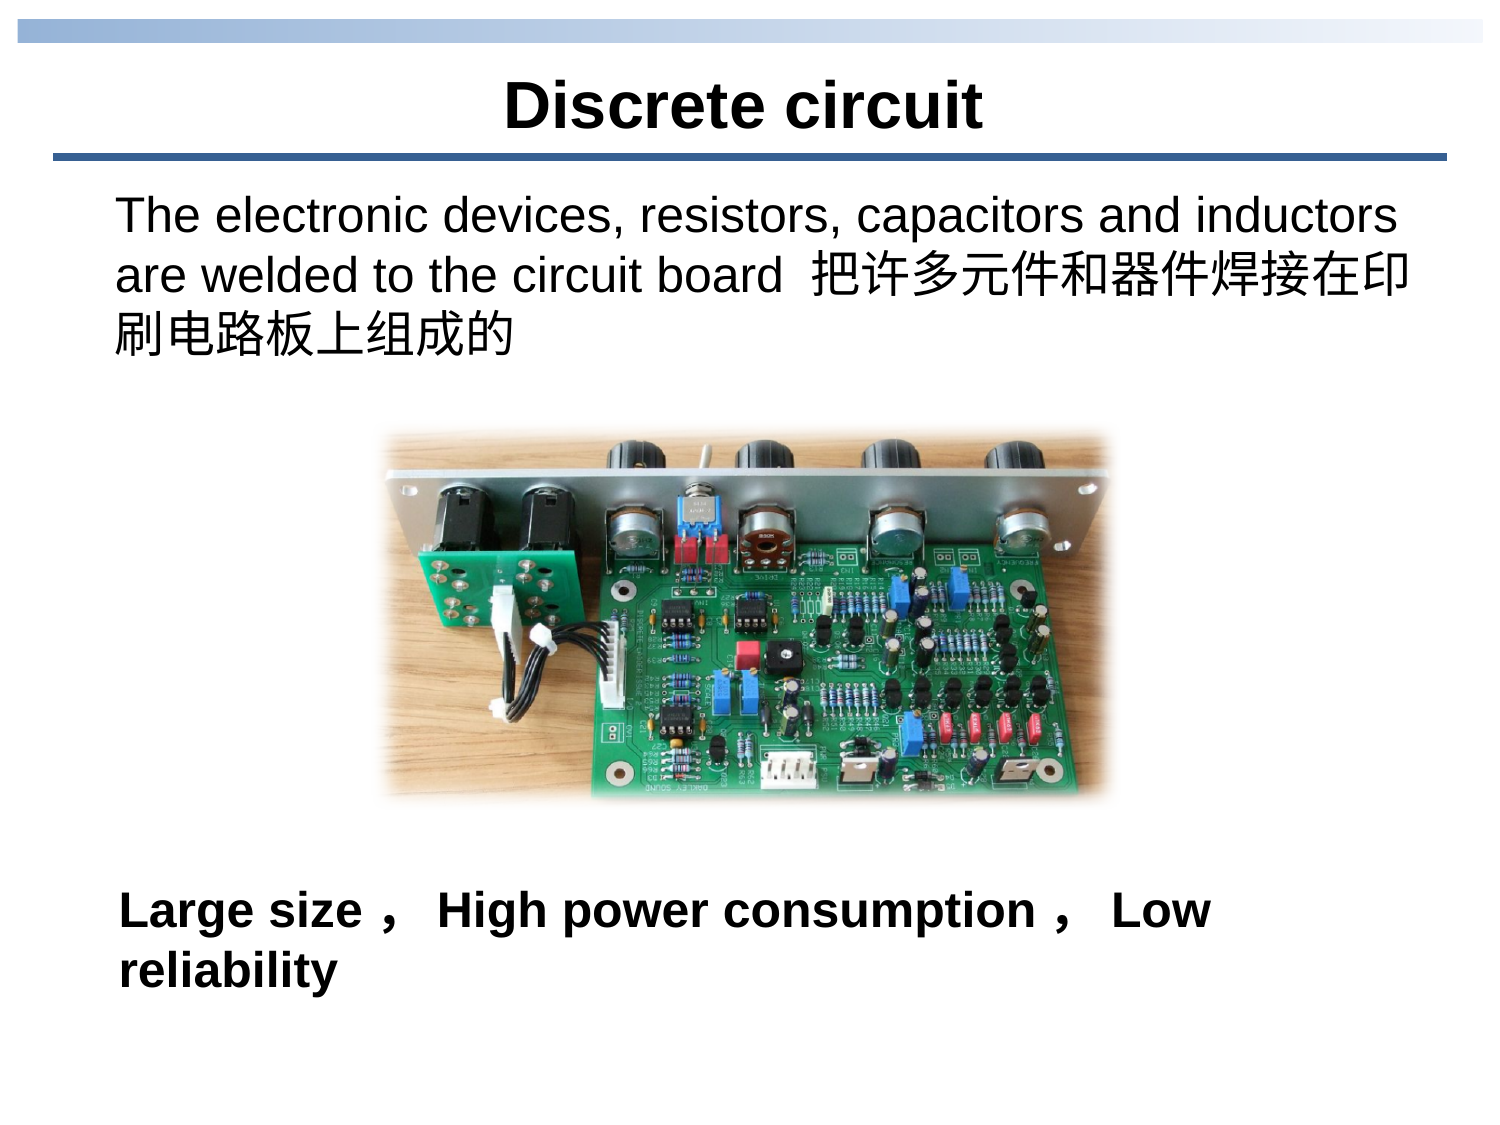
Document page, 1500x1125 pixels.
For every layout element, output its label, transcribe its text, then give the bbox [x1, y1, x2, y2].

text_box Discrete circuit [100, 54, 1388, 150]
text_box [16, 17, 1484, 45]
text_box [51, 151, 1449, 163]
picture [371, 420, 1121, 812]
text_box The electronic devices, resistors, capacitors and inductors are welded to the circuit board 把许多元件和器件焊接在印刷电路板上组成的 [100, 174, 1471, 430]
text_box Large size，High power consumption，Low reliability [103, 869, 1427, 1005]
